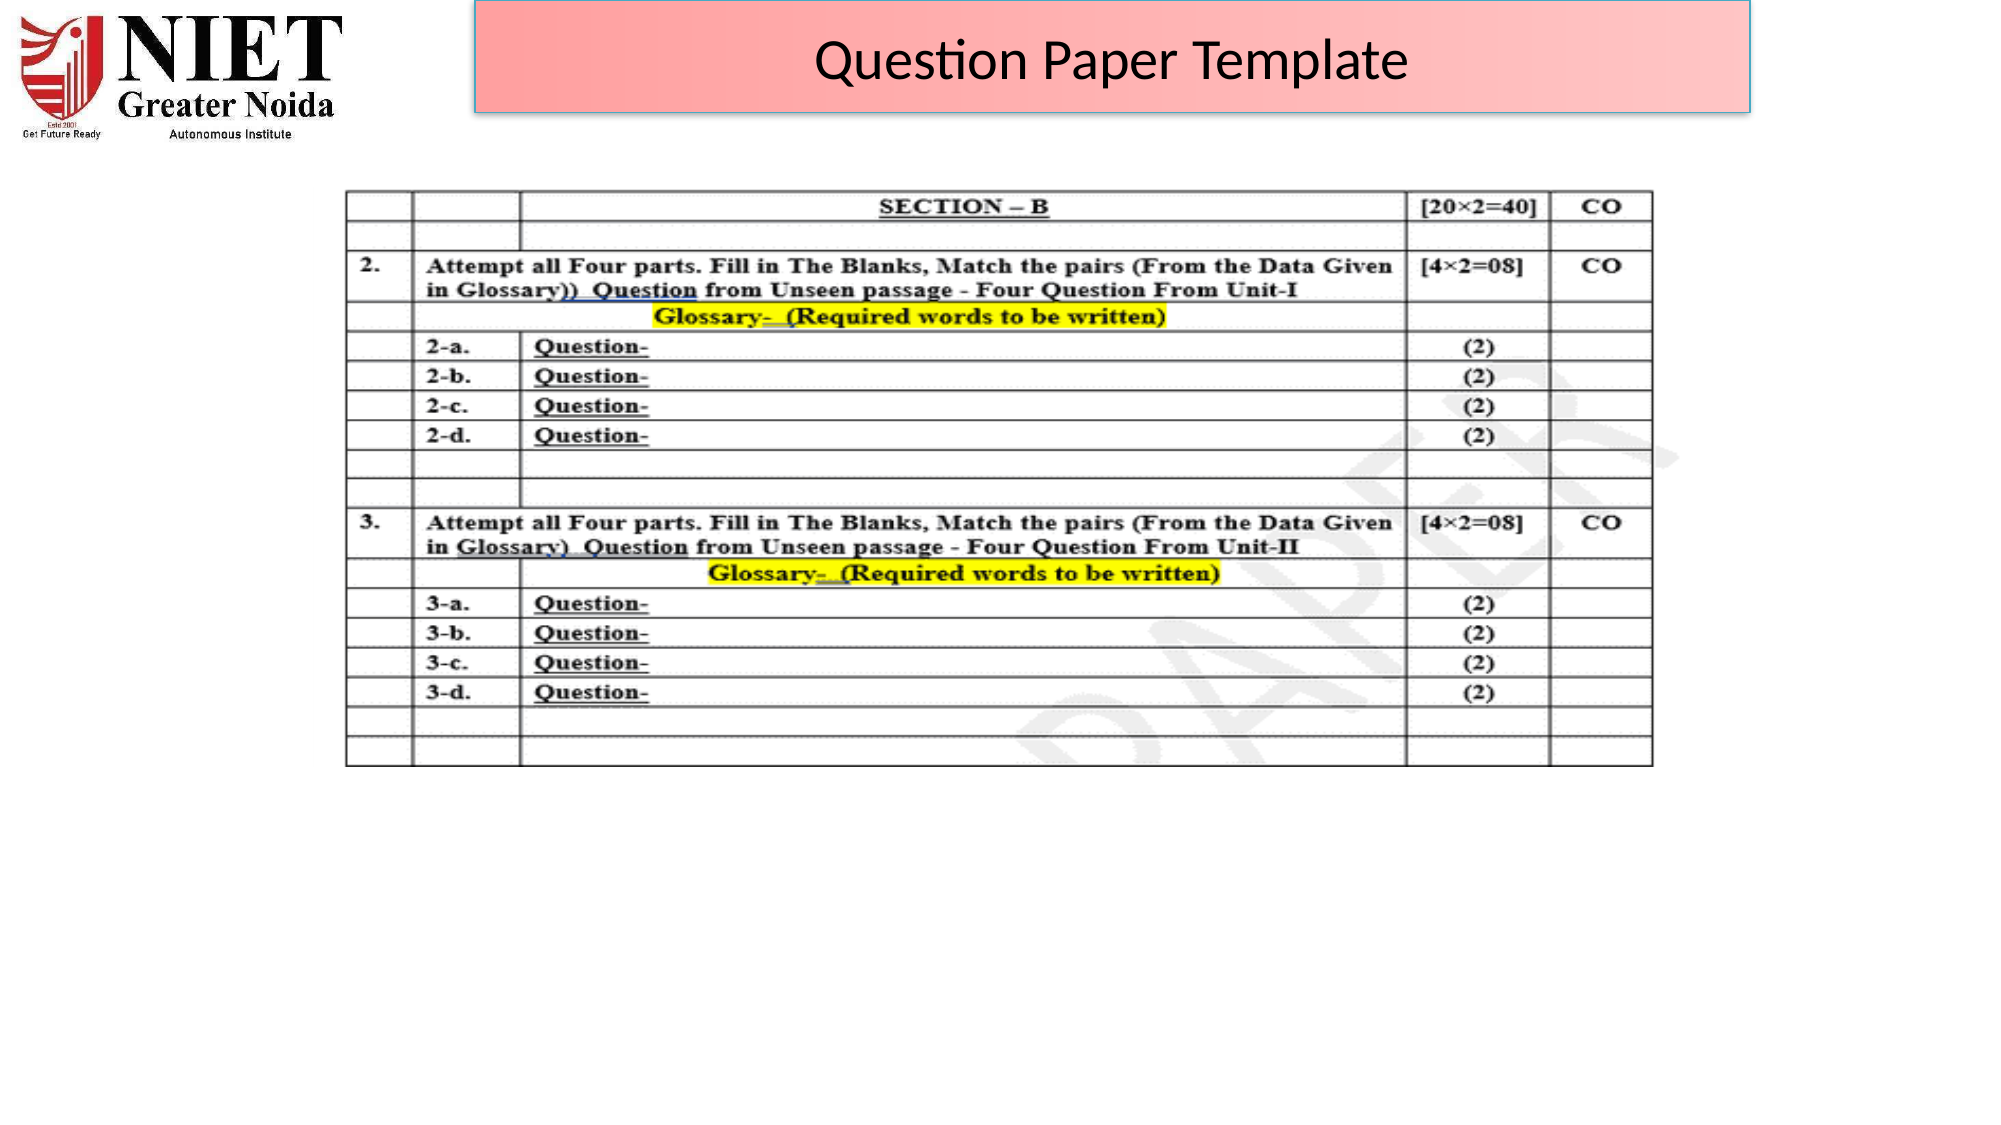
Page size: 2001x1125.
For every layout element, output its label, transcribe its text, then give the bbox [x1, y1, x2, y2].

picture [0, 0, 363, 156]
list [312, 187, 1688, 767]
text_box Question Paper Template [474, 0, 1751, 113]
